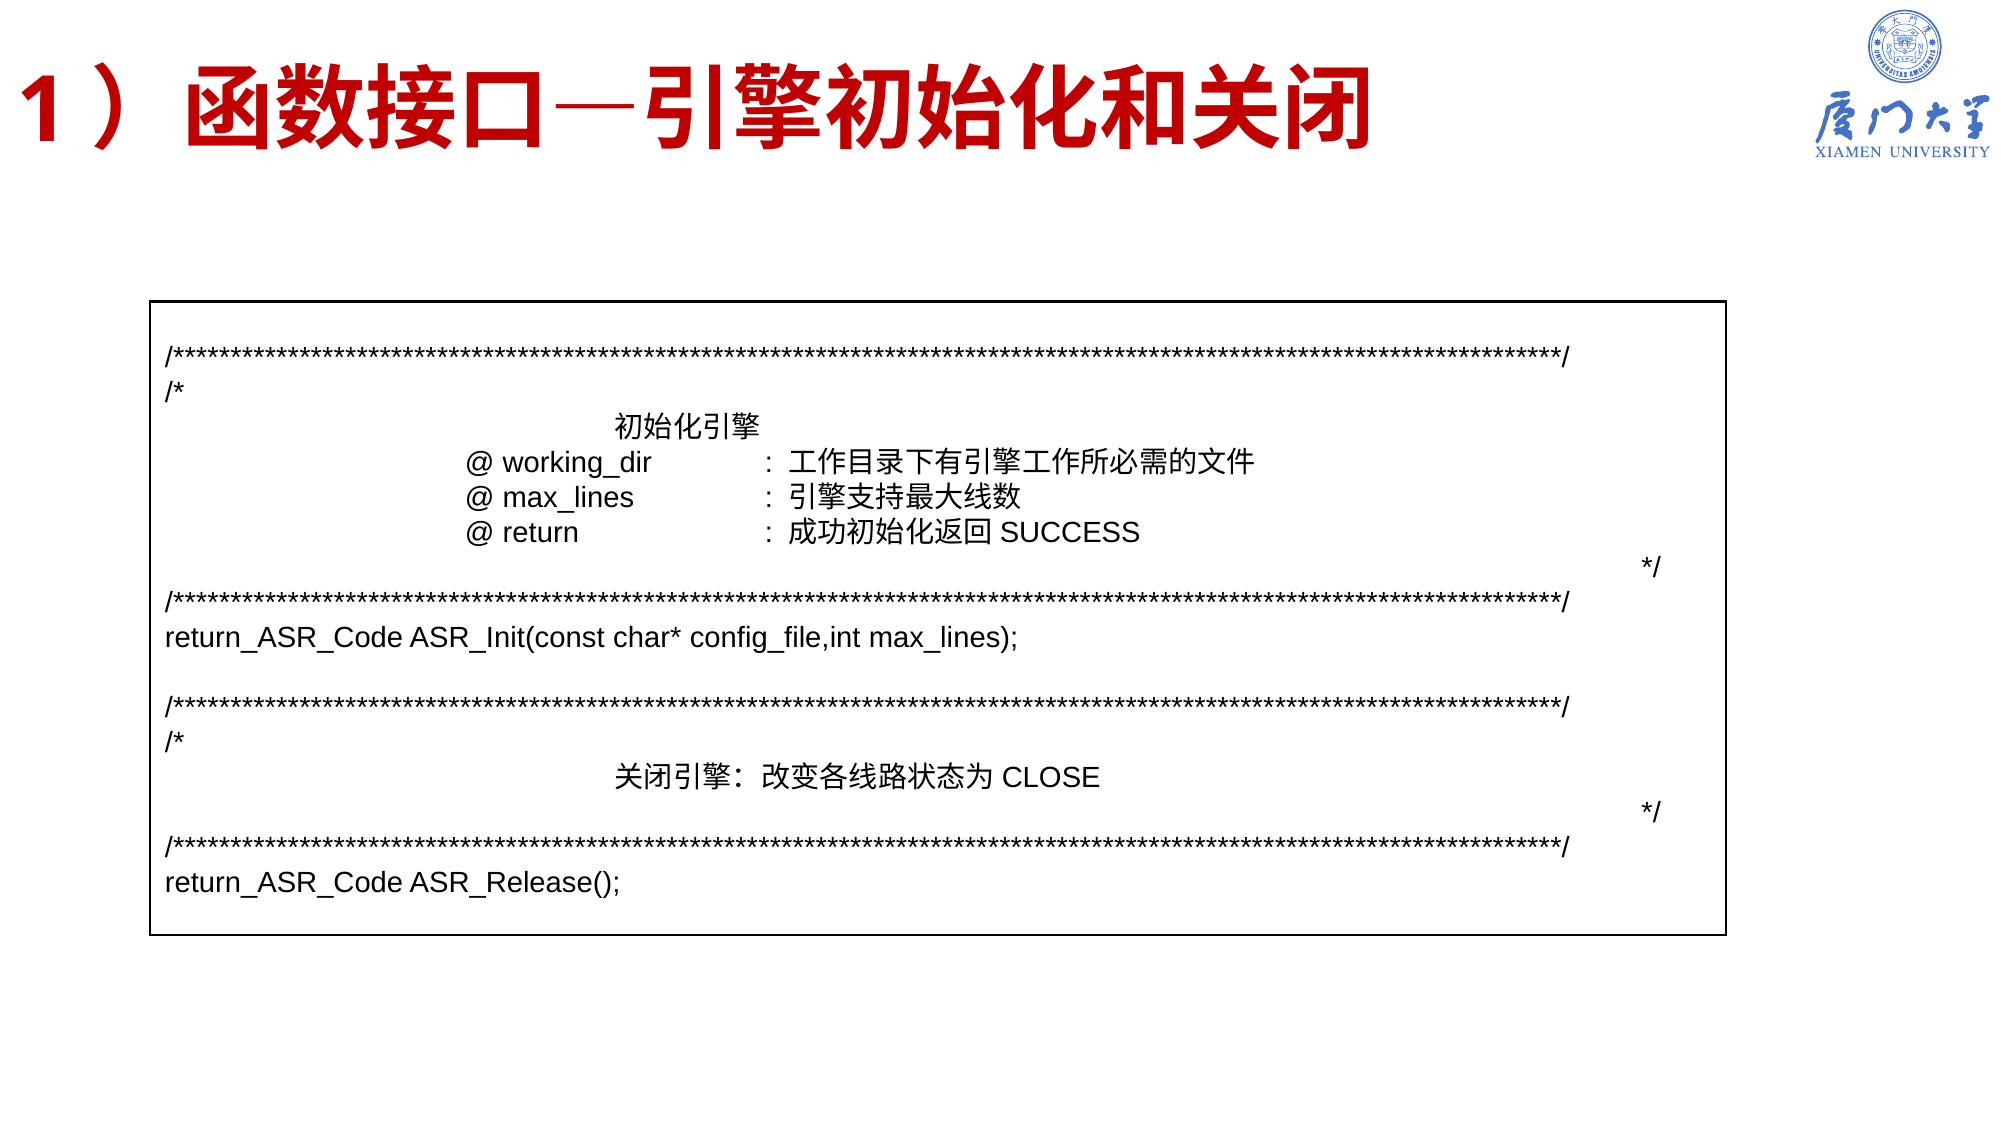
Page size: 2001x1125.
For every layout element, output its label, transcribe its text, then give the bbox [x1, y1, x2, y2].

title 1）函数接口—引擎初始化和关闭 [1, 3, 1727, 221]
text_box /*************************************************************************************************************************/ /* 初始化引擎 @ working_dir : 工作目录下有引擎工作所必需的文件 @ max_lines : 引擎支持最大线数 @ return : 成功初始化返回SUCCESS */ /*************************************************************************************************************************/ return_ASR_Code ASR_Init(const char* config_file,int max_lines); /*************************************************************************************************************************/ /* 关闭引擎：改变各线路状态为CLOSE */ /*************************************************************************************************************************/ return_ASR_Code ASR_Release(); [149, 300, 1727, 936]
